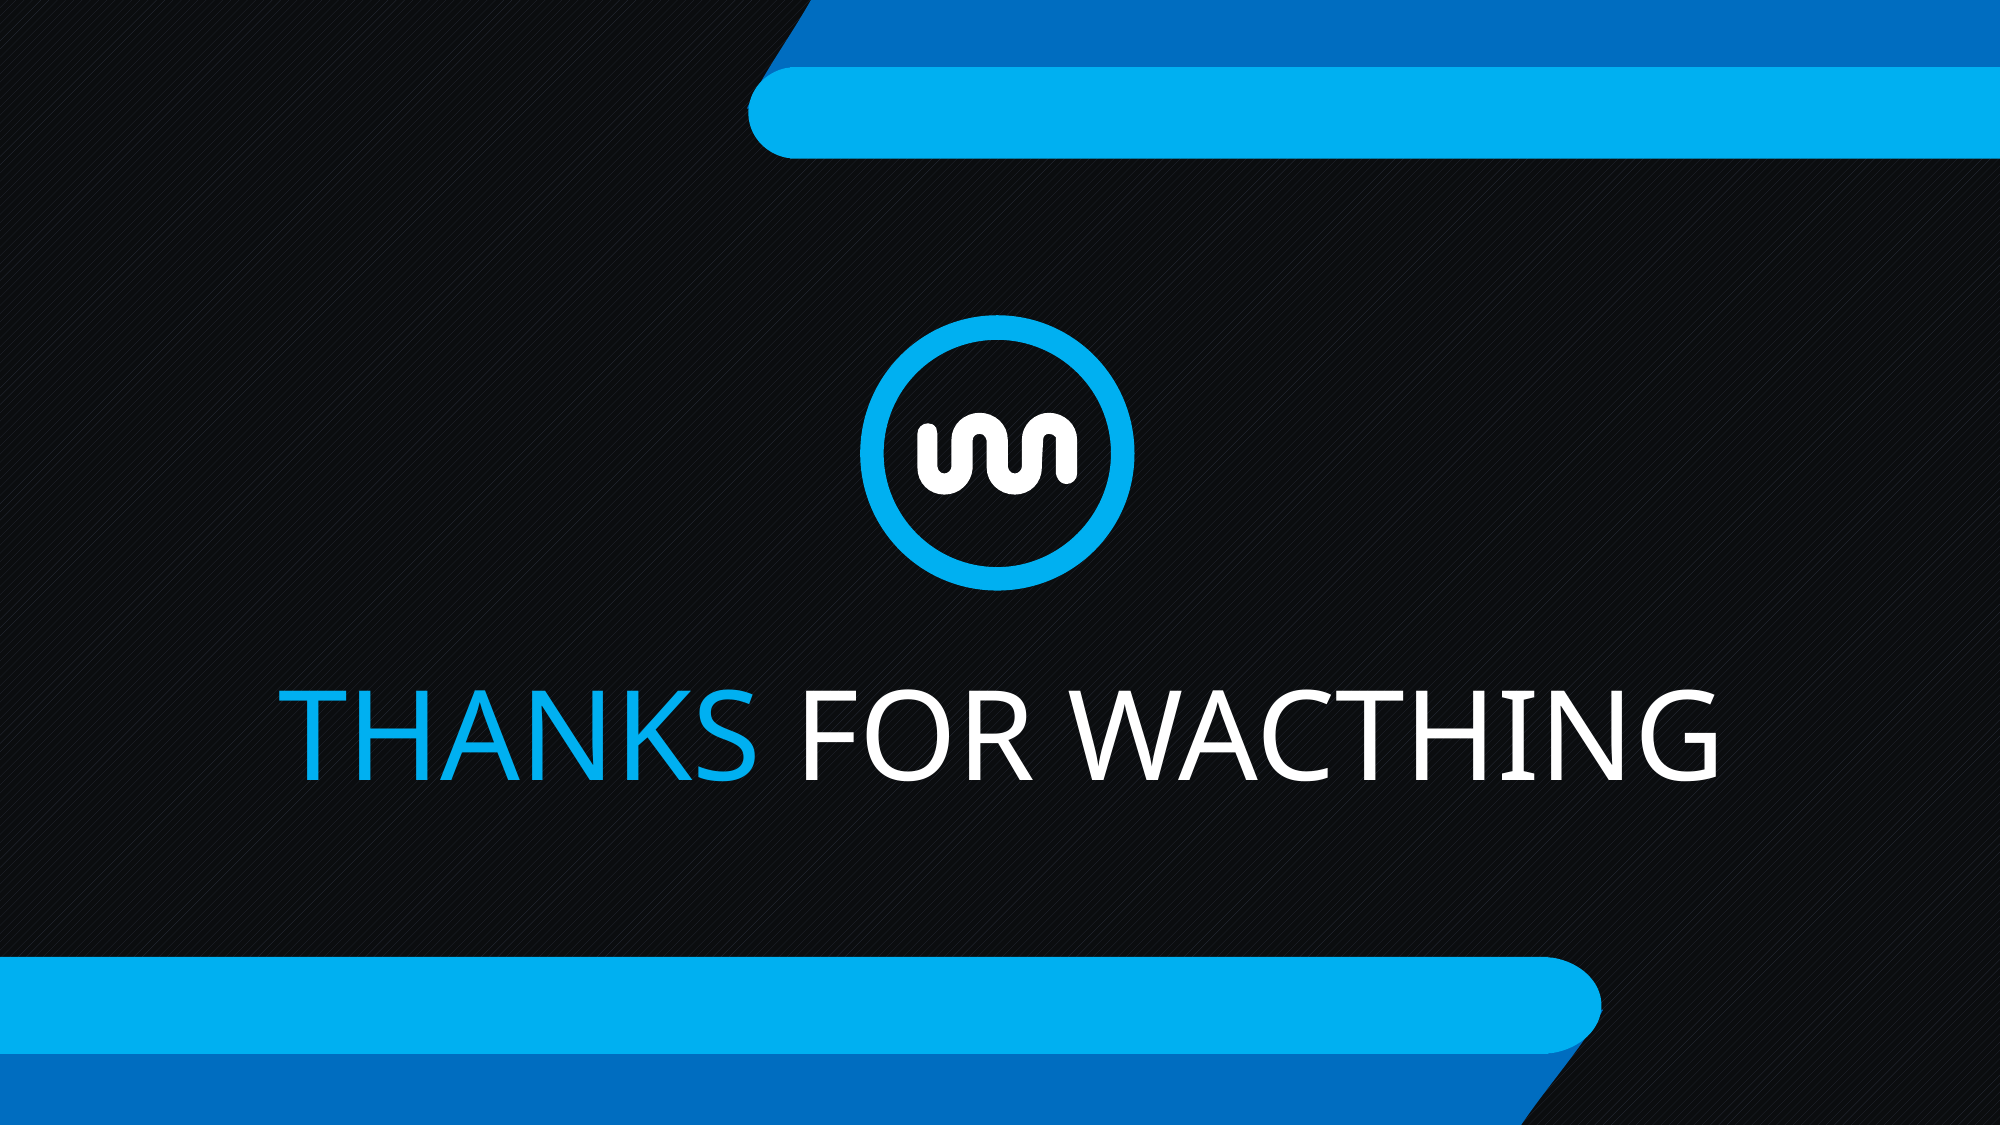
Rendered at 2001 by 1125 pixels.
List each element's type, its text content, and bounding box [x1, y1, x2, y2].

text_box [0, 956, 1604, 1125]
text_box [860, 315, 1135, 591]
text_box THANKS FOR WACTHING [102, 648, 1903, 813]
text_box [746, 0, 2000, 159]
